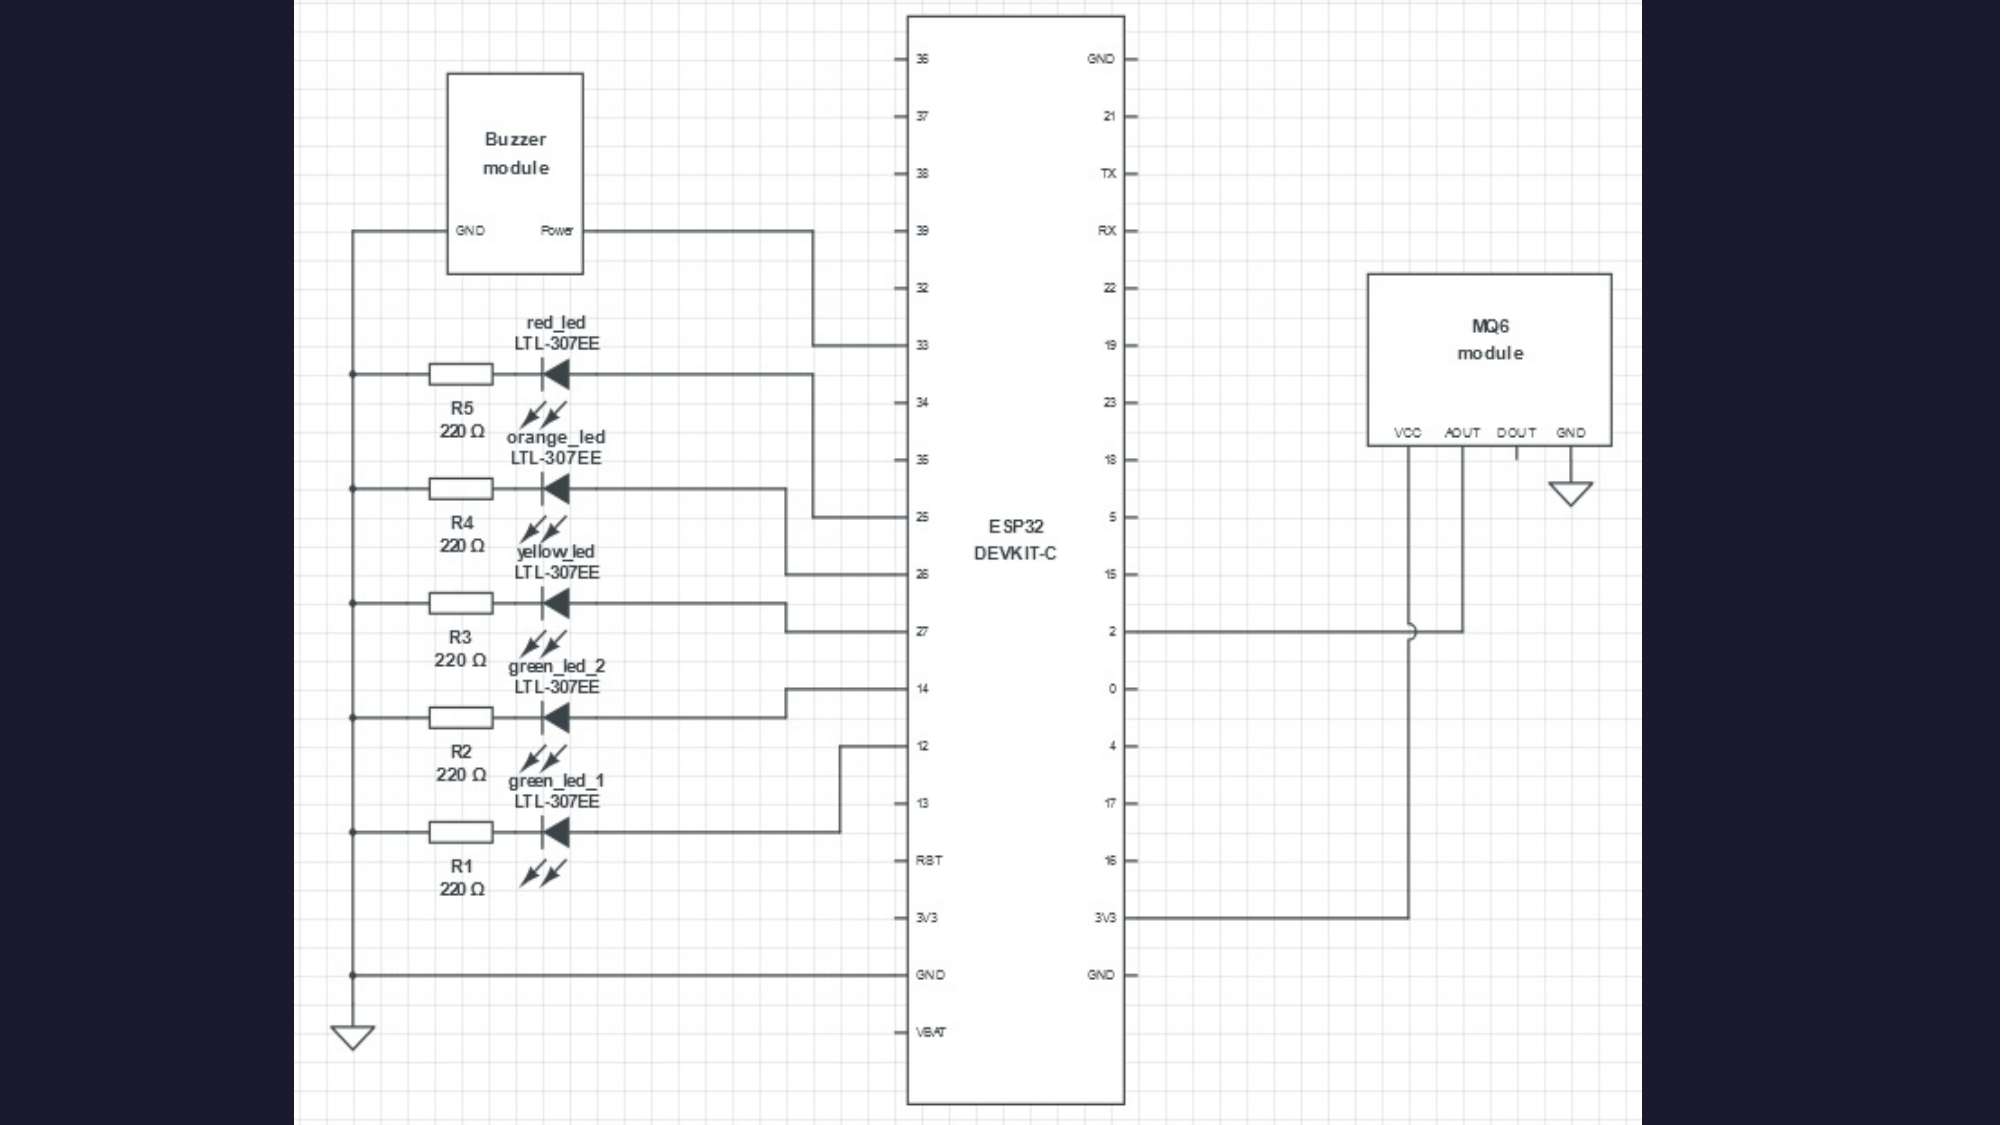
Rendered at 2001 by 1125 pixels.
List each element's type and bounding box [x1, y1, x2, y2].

picture [294, 0, 1642, 1125]
